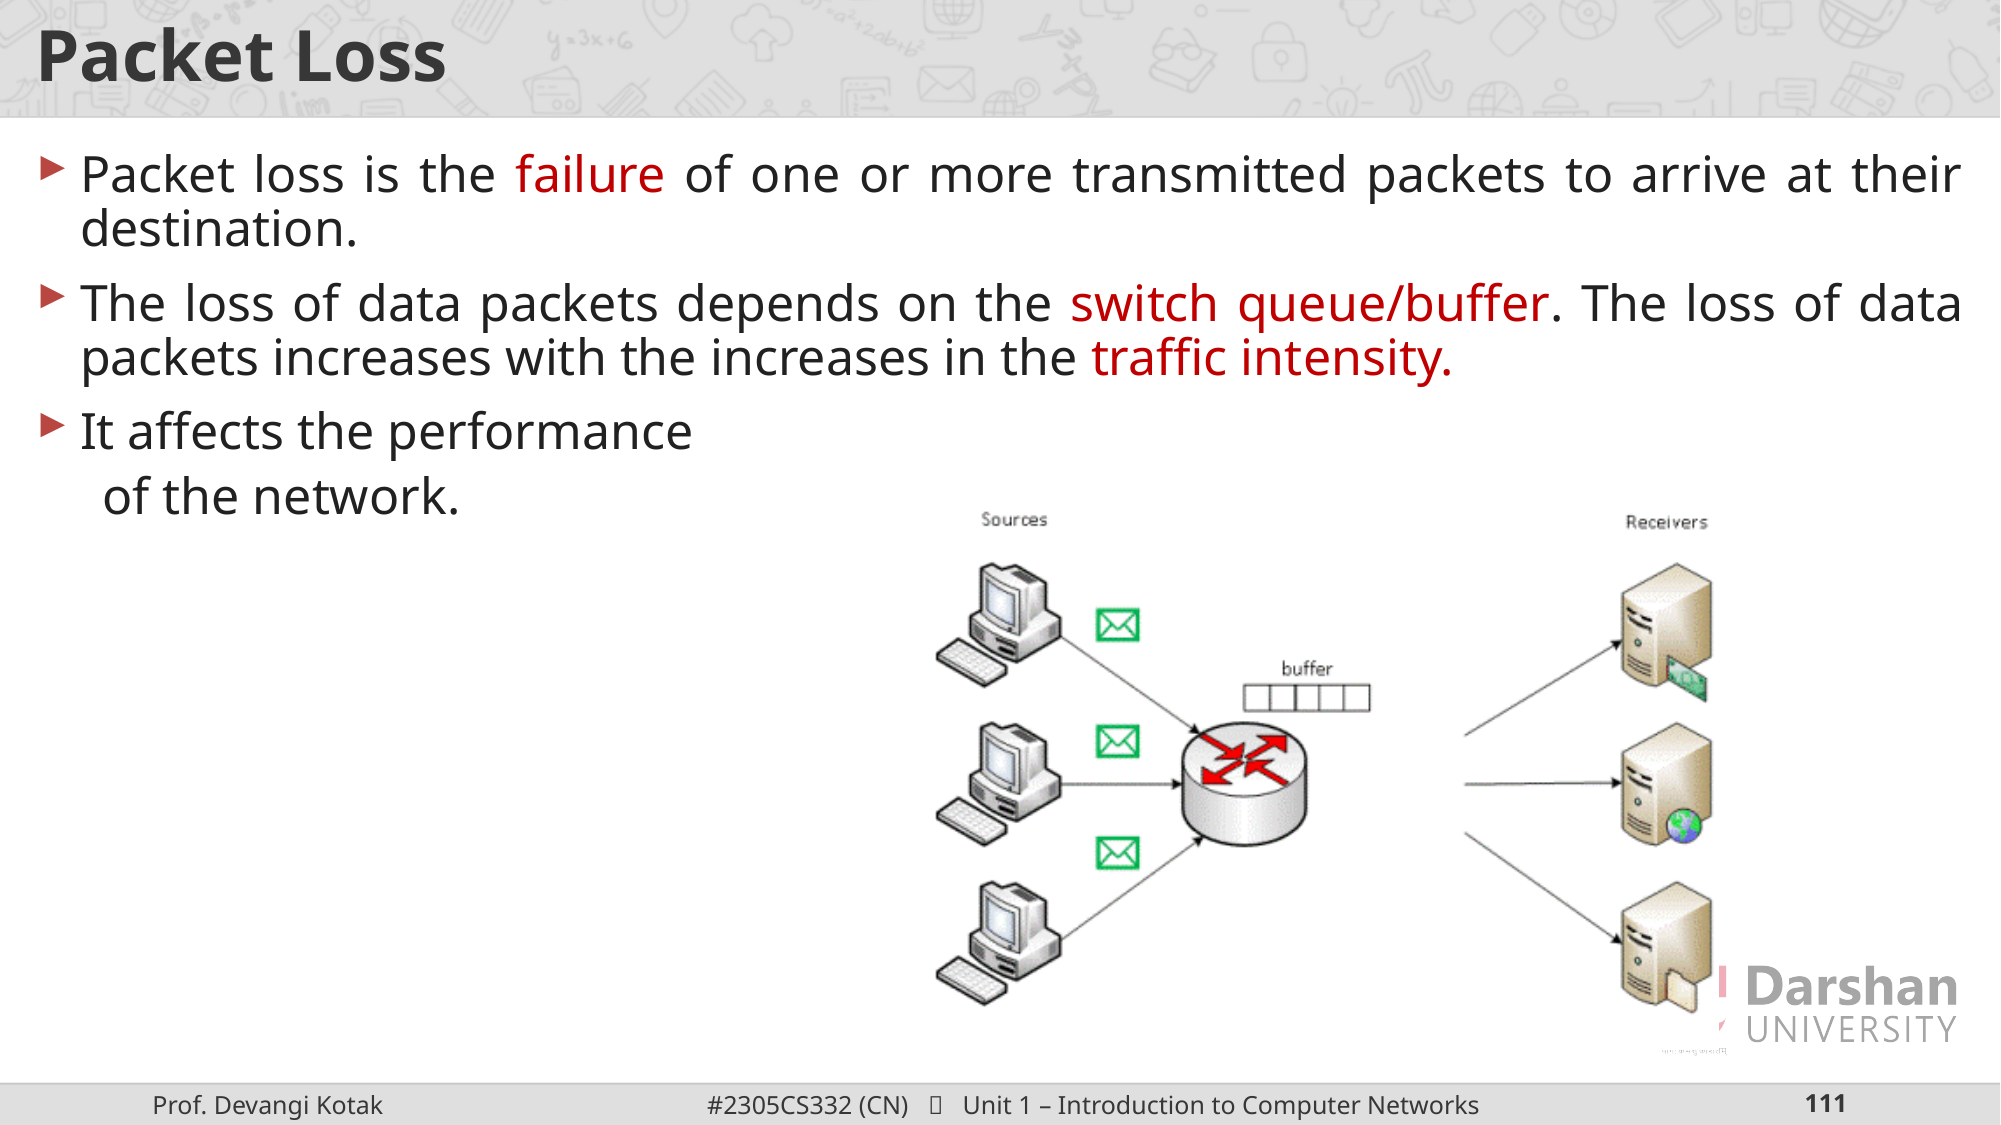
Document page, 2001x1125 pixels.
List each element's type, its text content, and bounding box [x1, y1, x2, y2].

picture [935, 500, 1719, 1050]
list Packet loss is the failure of one or more transmitted packets to arrive at their destination. The loss of data packets depends on the switch queue/buffer. The loss of data packets increases with the increases in the traffic intensity. It affects the performance of the network. [21, 141, 1979, 1059]
title Packet Loss [0, 0, 2000, 117]
